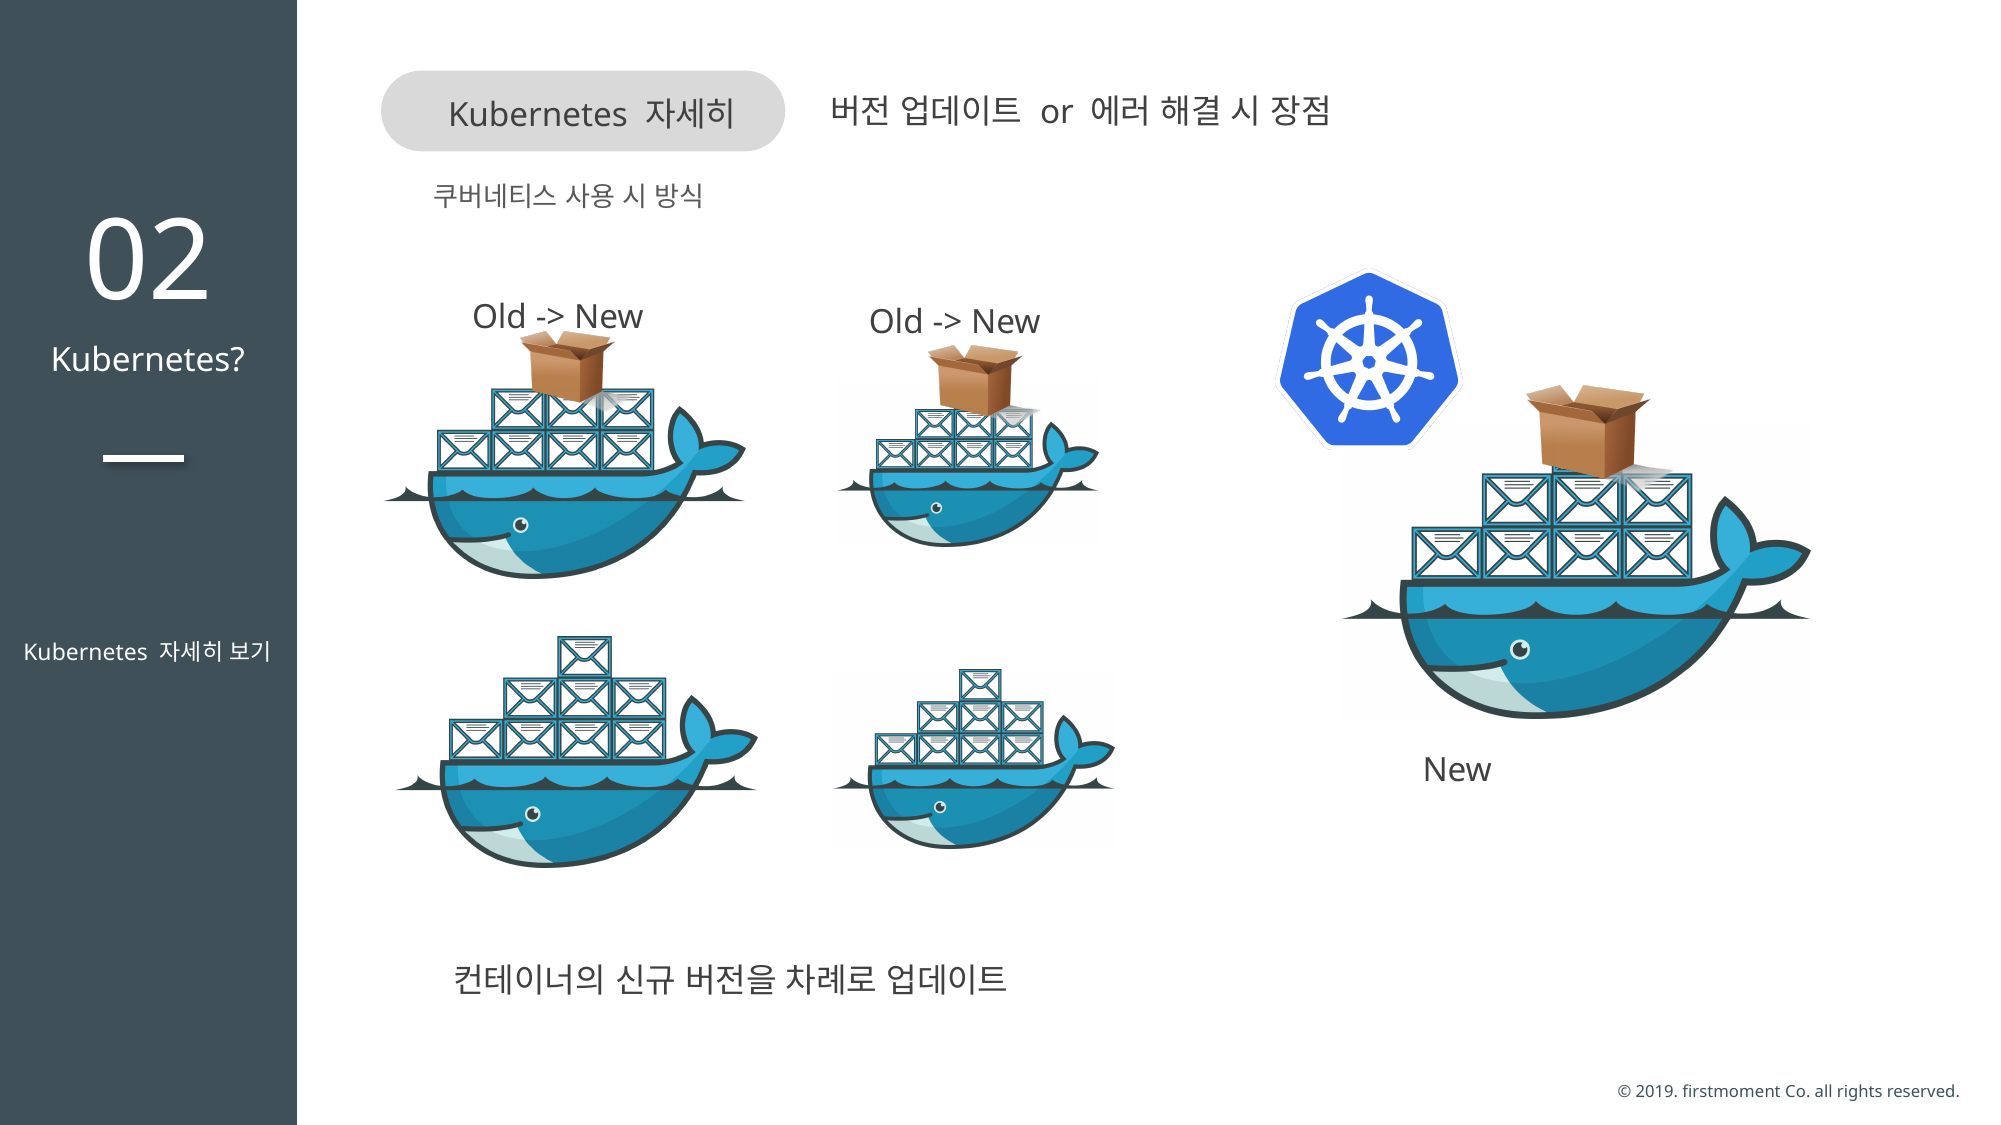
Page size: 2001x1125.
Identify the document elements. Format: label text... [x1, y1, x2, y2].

text_box New [1407, 740, 1525, 795]
text_box Old -> New [457, 287, 685, 343]
text_box © 2019. firstmoment Co. all rights reserved. [1602, 1073, 1975, 1109]
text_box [7, 629, 288, 728]
text_box 쿠버네티스 사용 시 방식 [419, 172, 719, 252]
text_box [0, 0, 298, 1125]
text_box 컨테이너의 신규 버전을 차례로 업데이트 [438, 951, 1024, 1006]
picture [383, 331, 746, 579]
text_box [39, 179, 257, 459]
text_box 버전 업데이트 or 에러 해결 시 장점 [800, 83, 1356, 138]
picture [395, 636, 758, 868]
text_box [380, 69, 787, 153]
text_box Old -> New [854, 293, 1082, 348]
picture [1275, 268, 1811, 719]
text_box Kubernetes 자세히 [433, 85, 752, 141]
picture [833, 669, 1115, 849]
picture [837, 345, 1099, 547]
